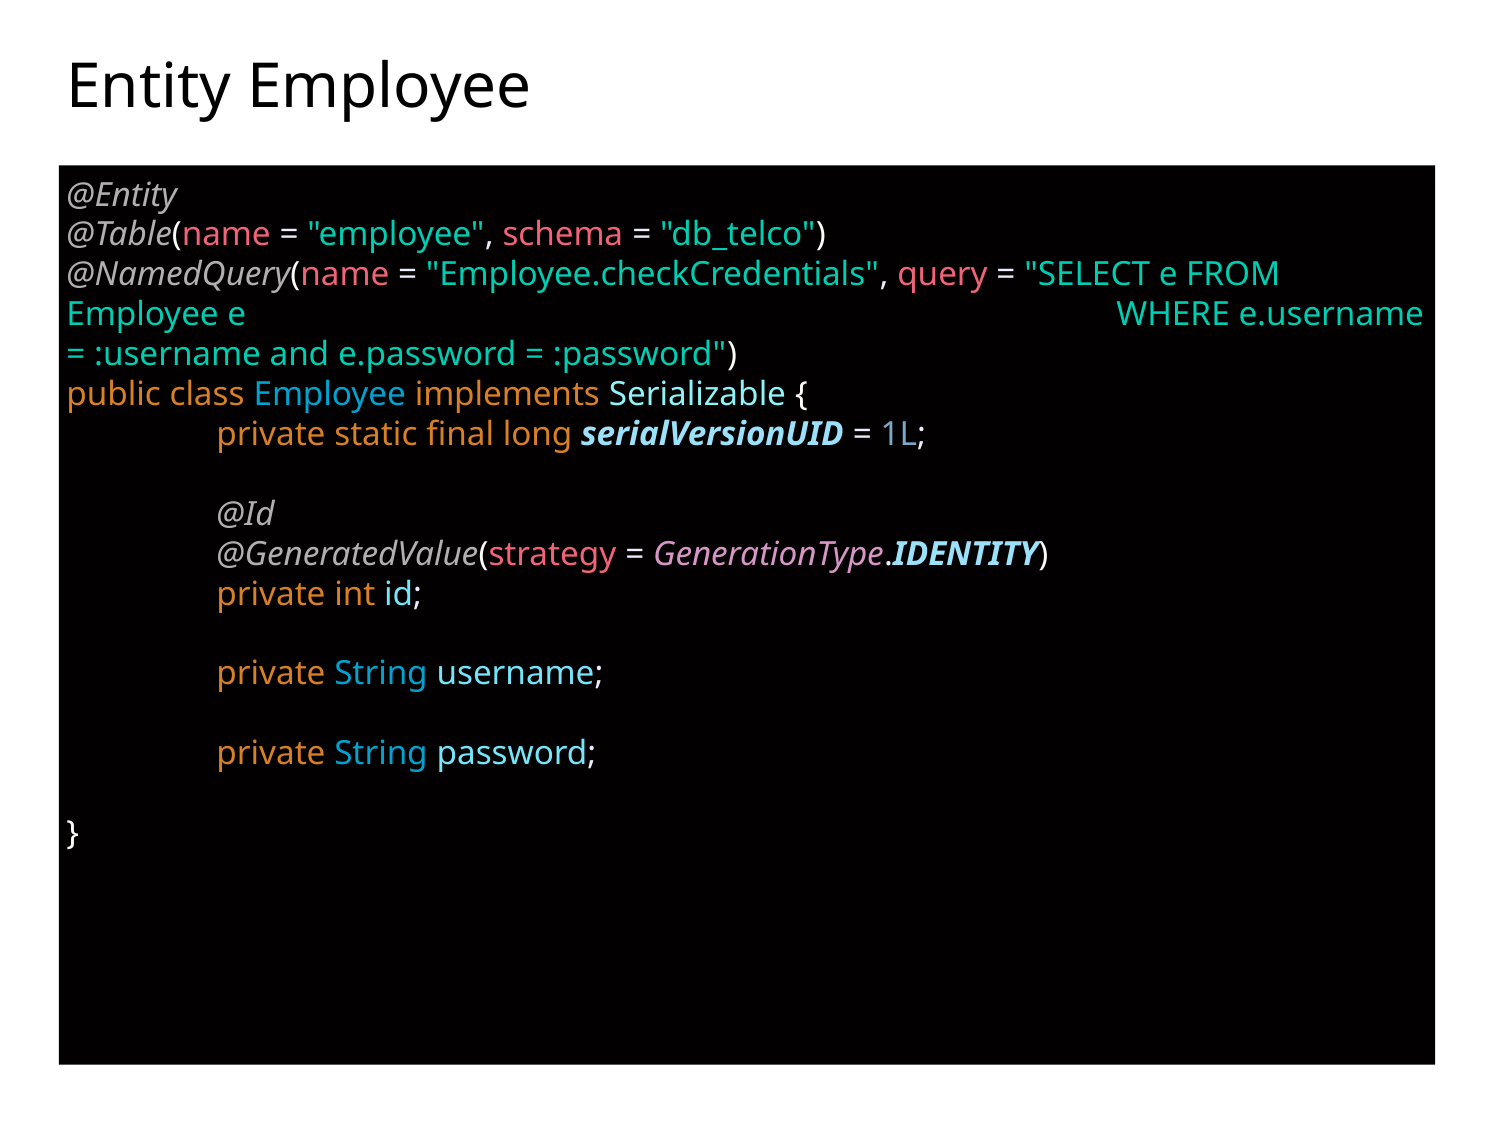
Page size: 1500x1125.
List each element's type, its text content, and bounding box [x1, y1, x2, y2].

list @Entity @Table(name = "employee", schema = "db_telco") @NamedQuery(name = "Employee.checkCredentials", query = "SELECT e FROM Employee e WHERE e.username = :username and e.password = :password") public class Employee implements Serializable { private static final long serialVersionUID = 1L; @Id @GeneratedValue(strategy = GenerationType.IDENTITY) private int id; private String username; private String password; } [58, 164, 1436, 1066]
title Entity Employee [58, 48, 1436, 127]
